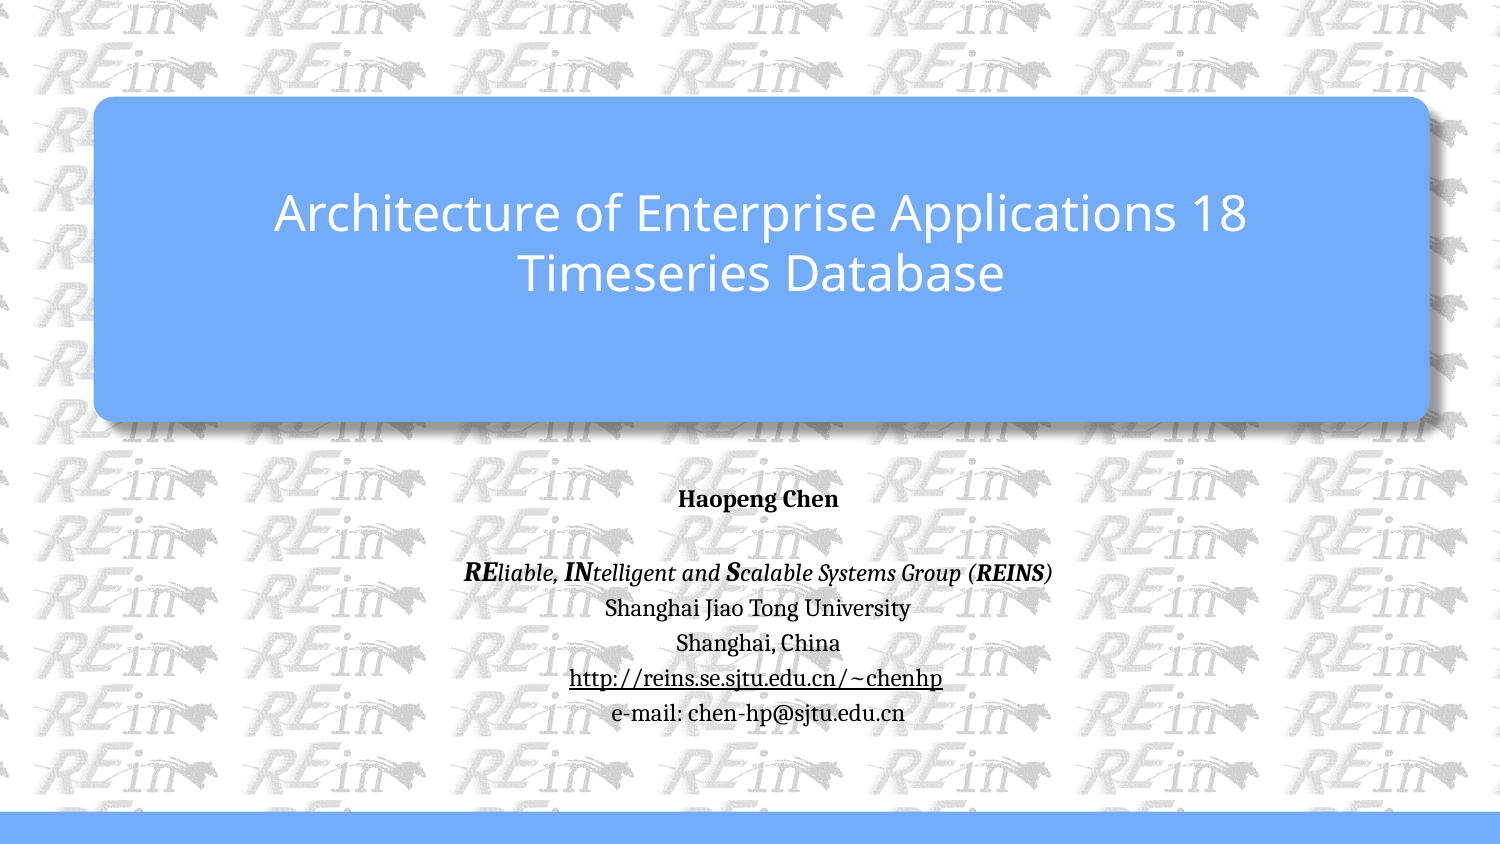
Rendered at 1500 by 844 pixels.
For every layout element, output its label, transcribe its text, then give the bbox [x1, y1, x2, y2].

subtitle Haopeng Chen REliable, INtelligent and Scalable Systems Group (REINS) Shanghai Jiao Tong University Shanghai, China http://reins.se.sjtu.edu.cn/~chenhp e-mail: chen-hp@sjtu.edu.cn [365, 475, 1153, 777]
title Architecture of Enterprise Applications 18 Timeseries Database [124, 120, 1400, 396]
